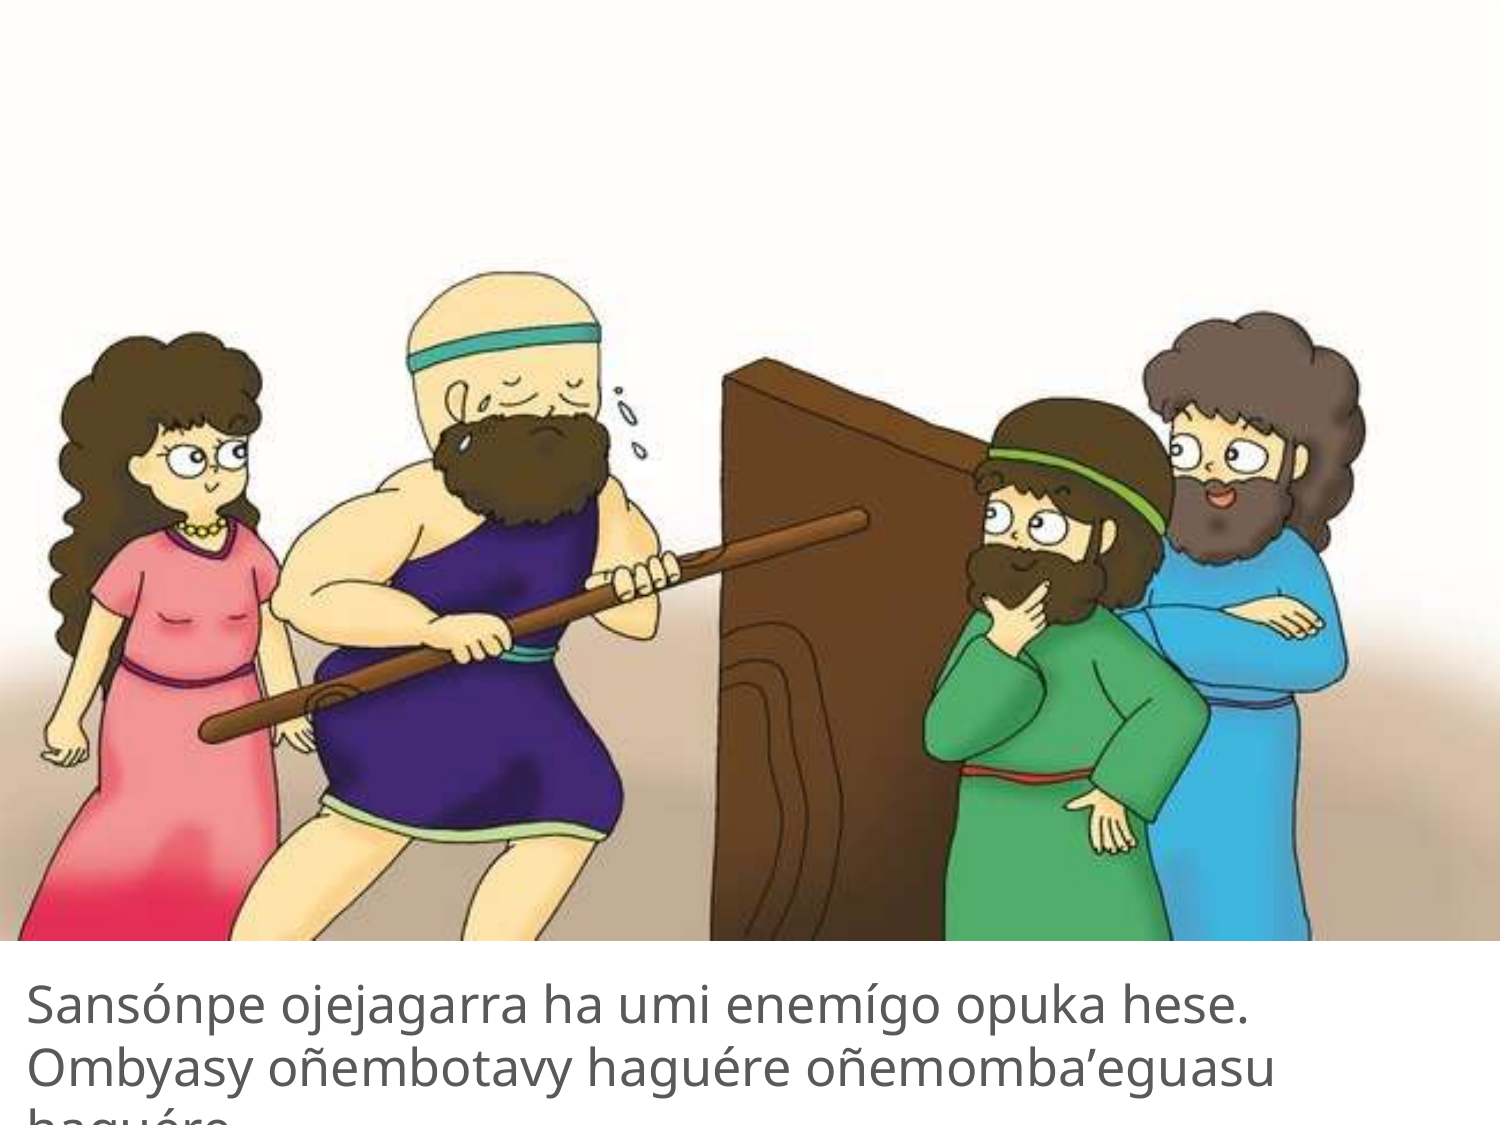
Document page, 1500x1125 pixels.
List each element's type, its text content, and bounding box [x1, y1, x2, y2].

text_box Sansónpe ojejagarra ha umi enemígo opuka hese. Ombyasy oñembotavy haguére oñemombaʼeguasu haguére. [11, 964, 1498, 1125]
picture [0, 0, 1500, 941]
